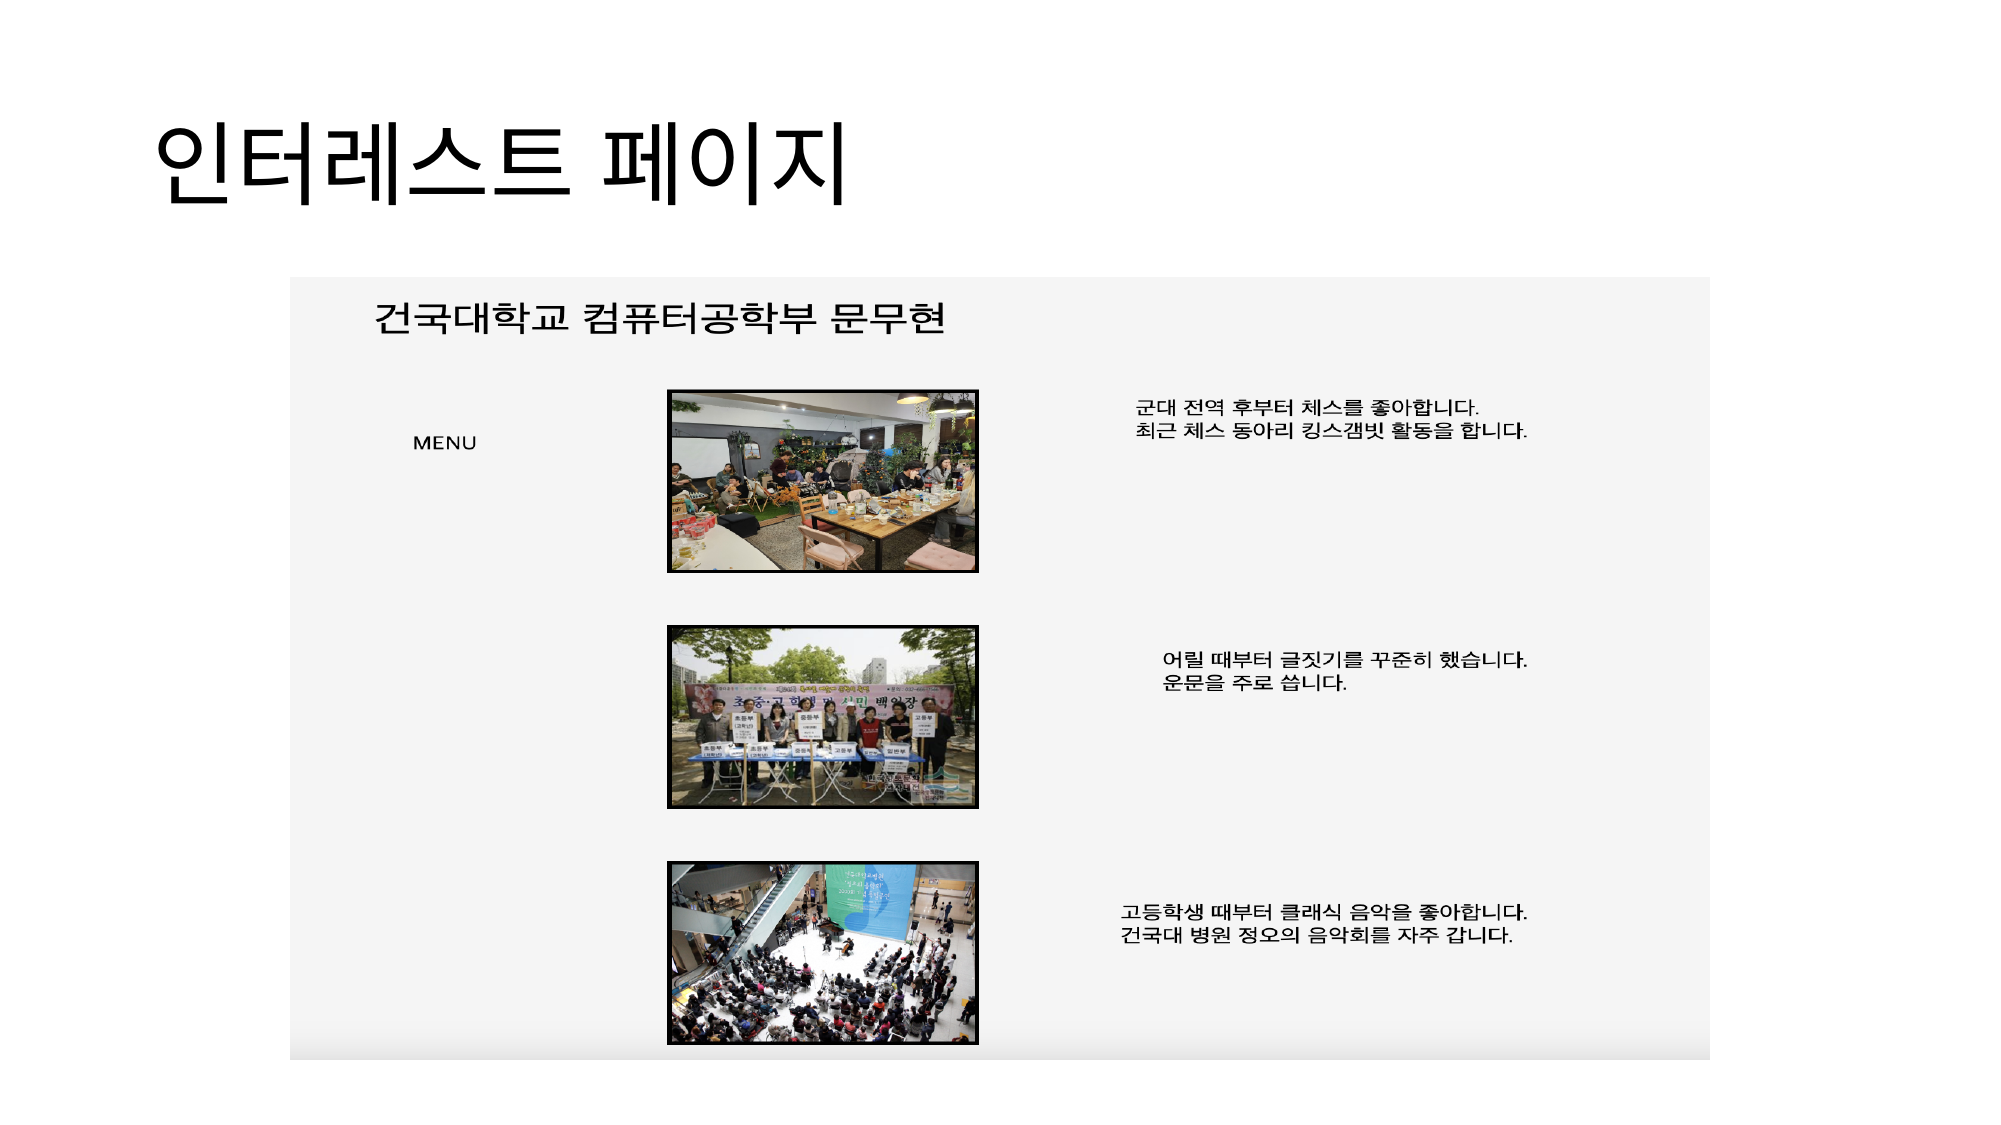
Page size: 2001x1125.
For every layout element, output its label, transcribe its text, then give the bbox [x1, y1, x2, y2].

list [290, 277, 1710, 1060]
title 인터레스트 페이지 [137, 59, 1863, 278]
